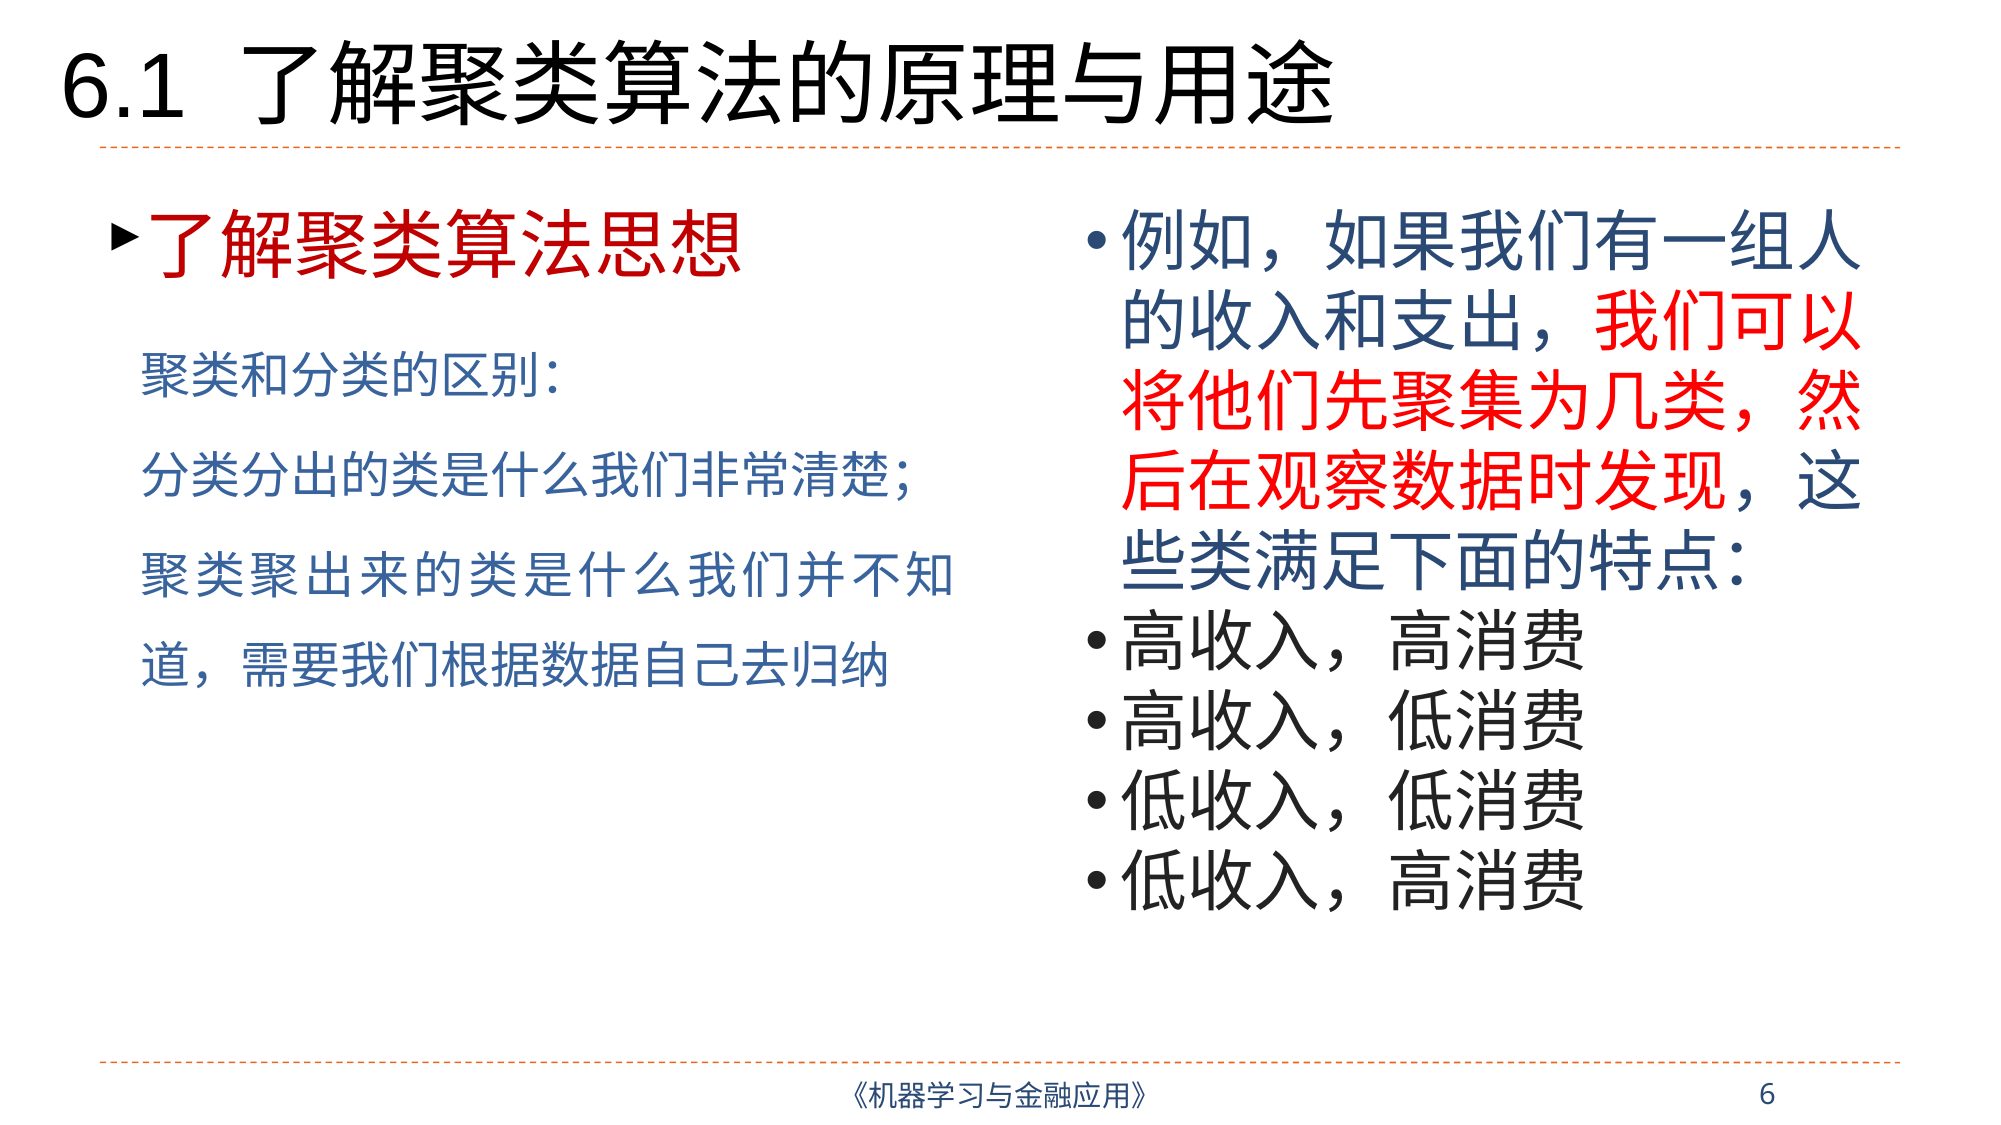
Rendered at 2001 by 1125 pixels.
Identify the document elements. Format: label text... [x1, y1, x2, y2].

text_box 聚类和分类的区别： 分类分出的类是什么我们非常清楚； 聚类聚出来的类是什么我们并不知道，需要我们根据数据自己去归纳 [121, 303, 975, 1063]
list 了解聚类算法思想 [91, 189, 900, 332]
text_box 例如，如果我们有一组人的收入和支出，我们可以将他们先聚集为几类，然后在观察数据时发现，这些类满足下面的特点： 高收入，高消费 高收入，低消费 低收入，低消费 低收入，高消费 [1070, 191, 1879, 927]
title 6.1 了解聚类算法的原理与用途 [24, 5, 1758, 144]
